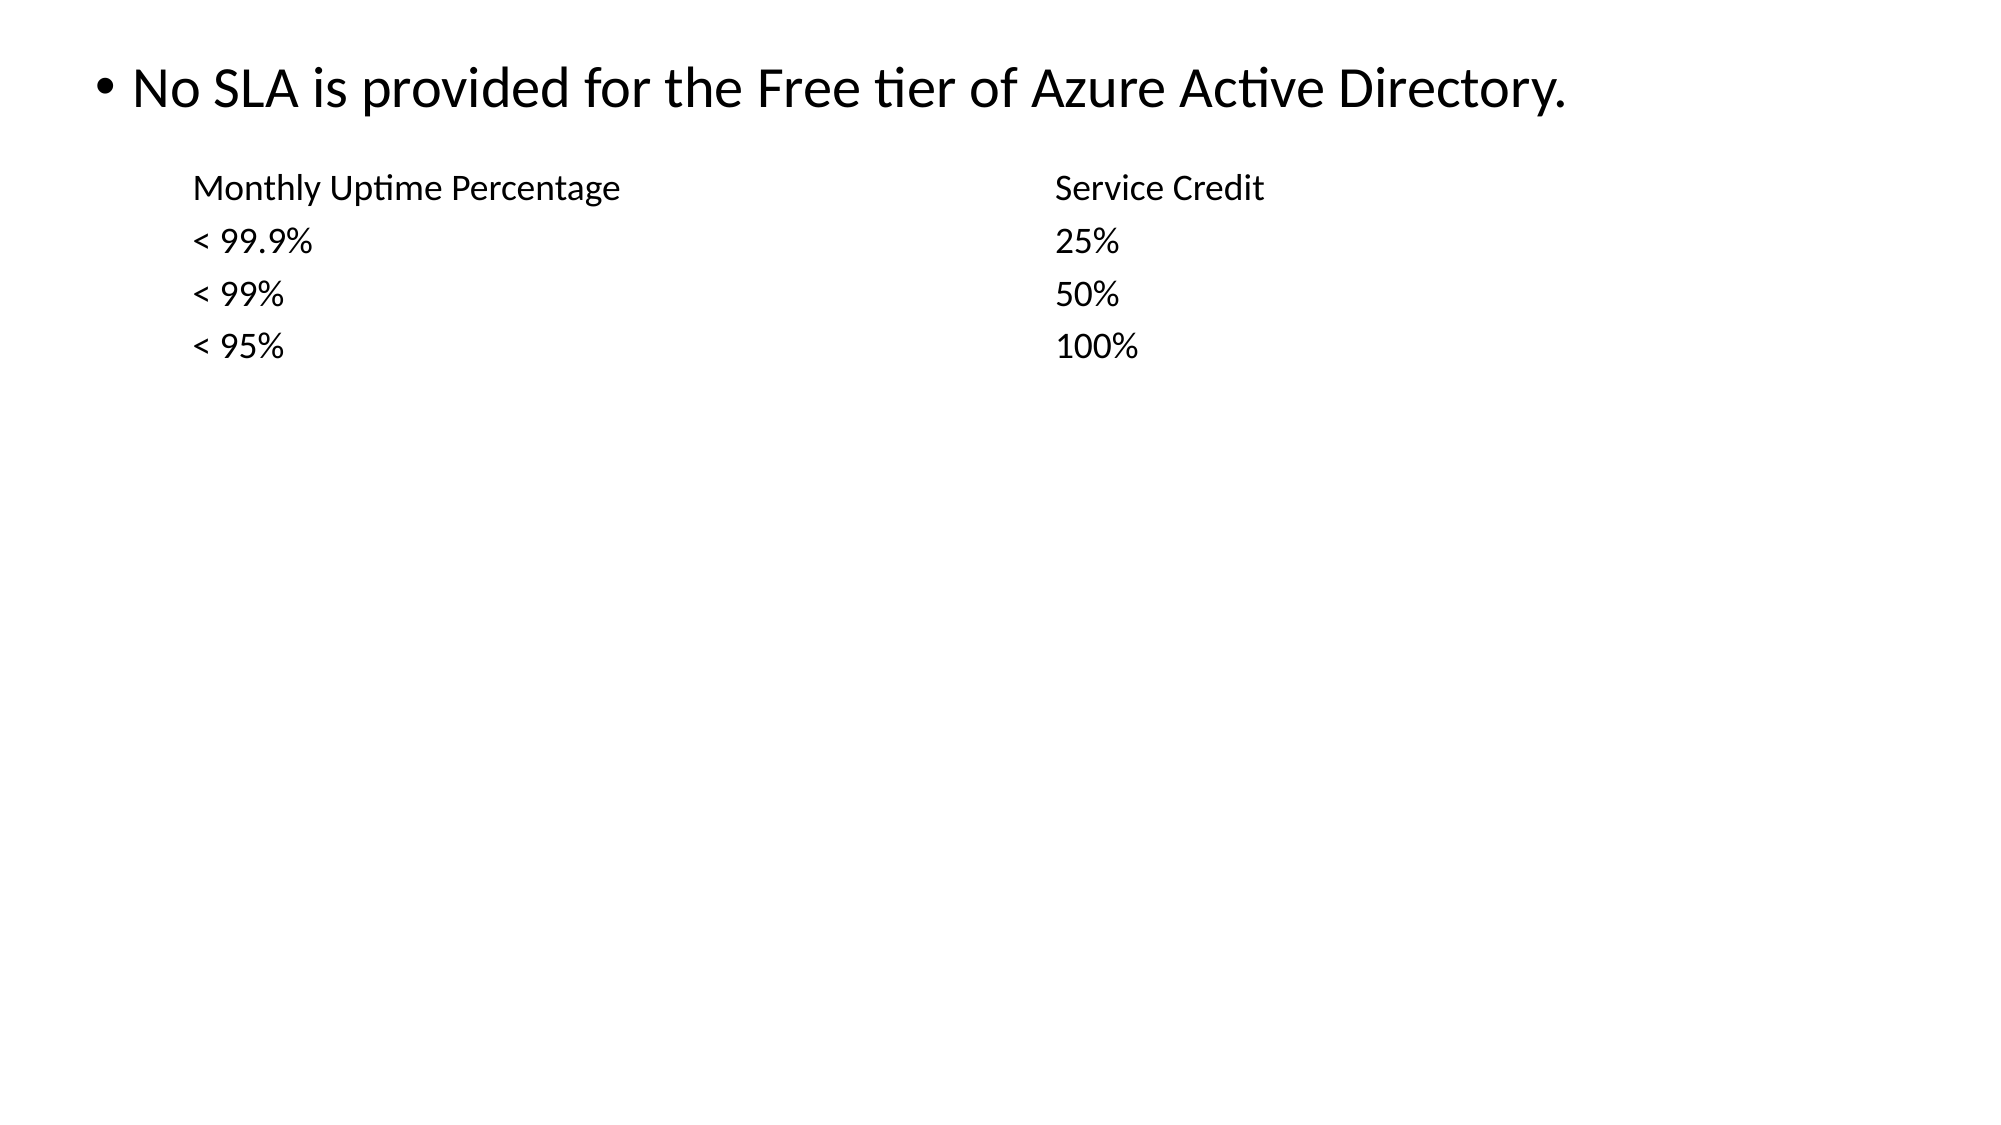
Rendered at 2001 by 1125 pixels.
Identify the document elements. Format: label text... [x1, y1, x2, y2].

table_cell < 99% [178, 270, 1040, 323]
table_cell < 95% [178, 323, 1040, 376]
table_cell 50% [1040, 270, 1903, 323]
list No SLA is provided for the Free tier of Azure Active Directory. [80, 50, 1863, 1014]
table_header Monthly Uptime Percentage [178, 165, 1040, 217]
table_header Service Credit [1040, 165, 1903, 217]
table_cell 25% [1040, 217, 1903, 270]
table_cell < 99.9% [178, 217, 1040, 270]
table_cell 100% [1040, 323, 1903, 376]
